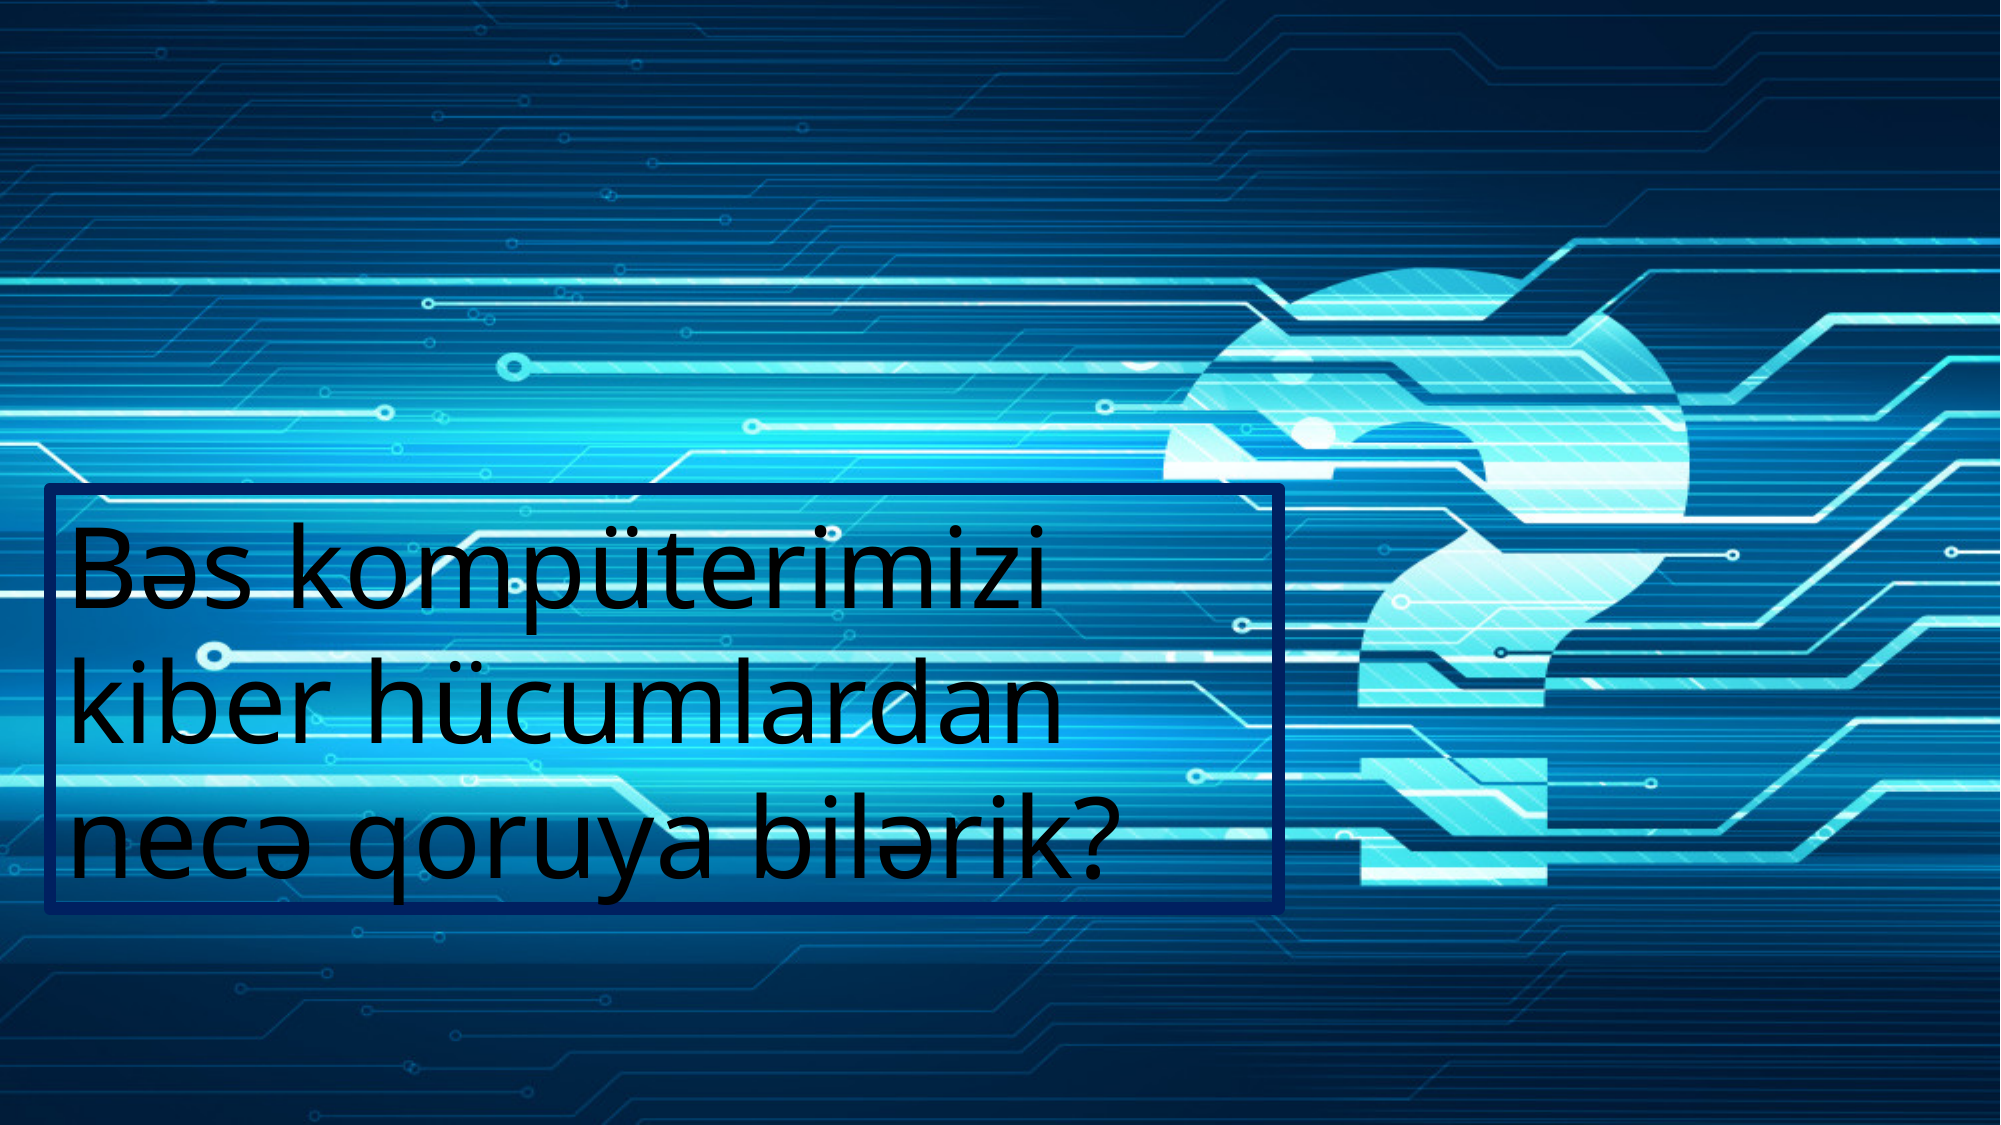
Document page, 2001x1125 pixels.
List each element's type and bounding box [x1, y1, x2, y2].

list [0, 0, 2000, 1125]
